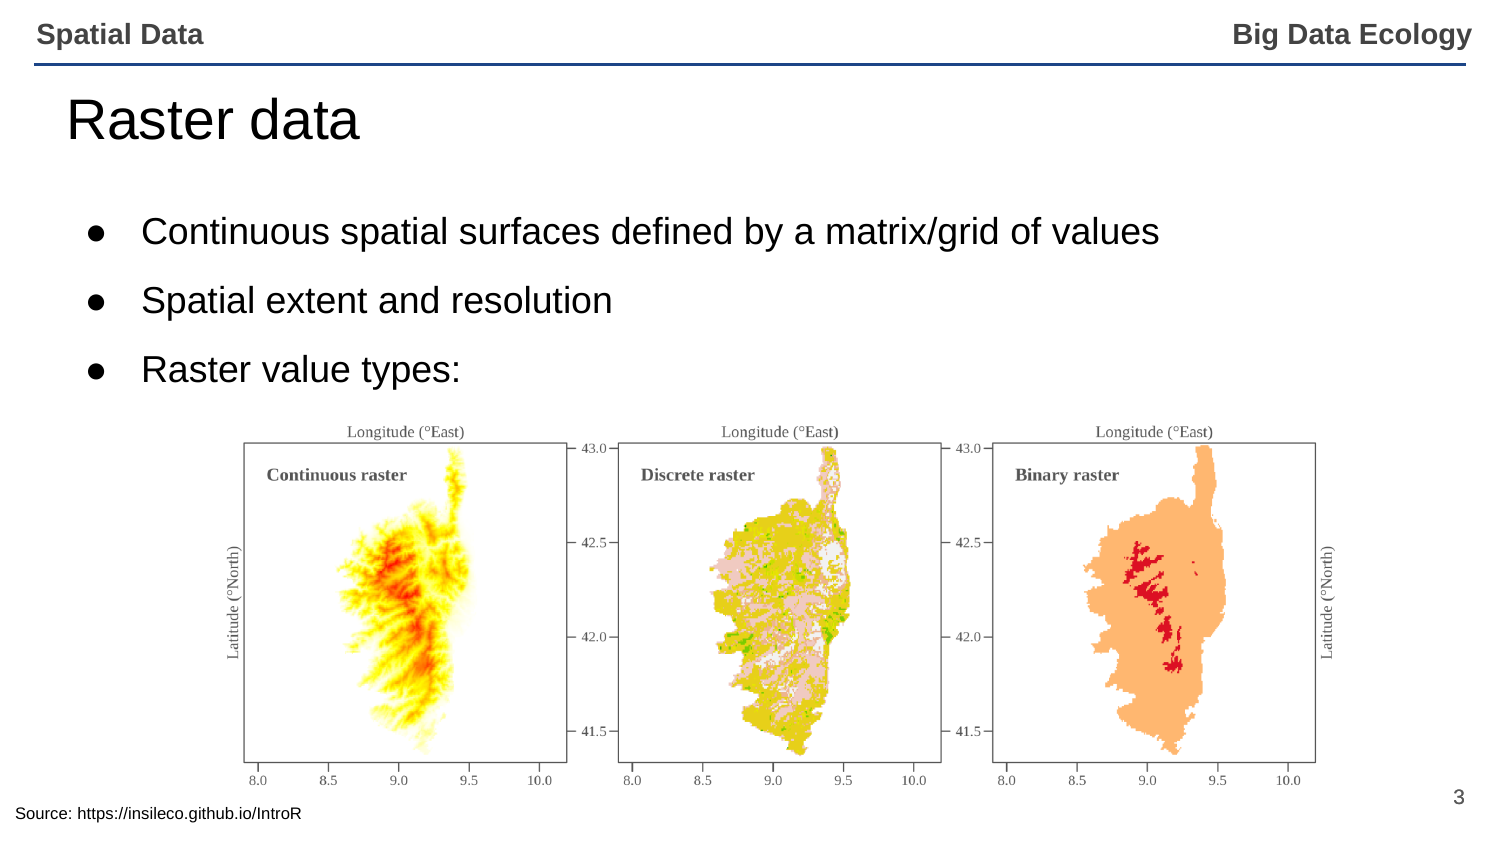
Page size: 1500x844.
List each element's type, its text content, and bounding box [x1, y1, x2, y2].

text_box Raster data [51, 72, 1449, 167]
text_box Source: https://insileco.github.io/IntroR [0, 793, 829, 834]
picture [217, 417, 1341, 788]
text_box Continuous spatial surfaces defined by a matrix/grid of values Spatial extent and resolution Raster value types: [51, 188, 1481, 844]
